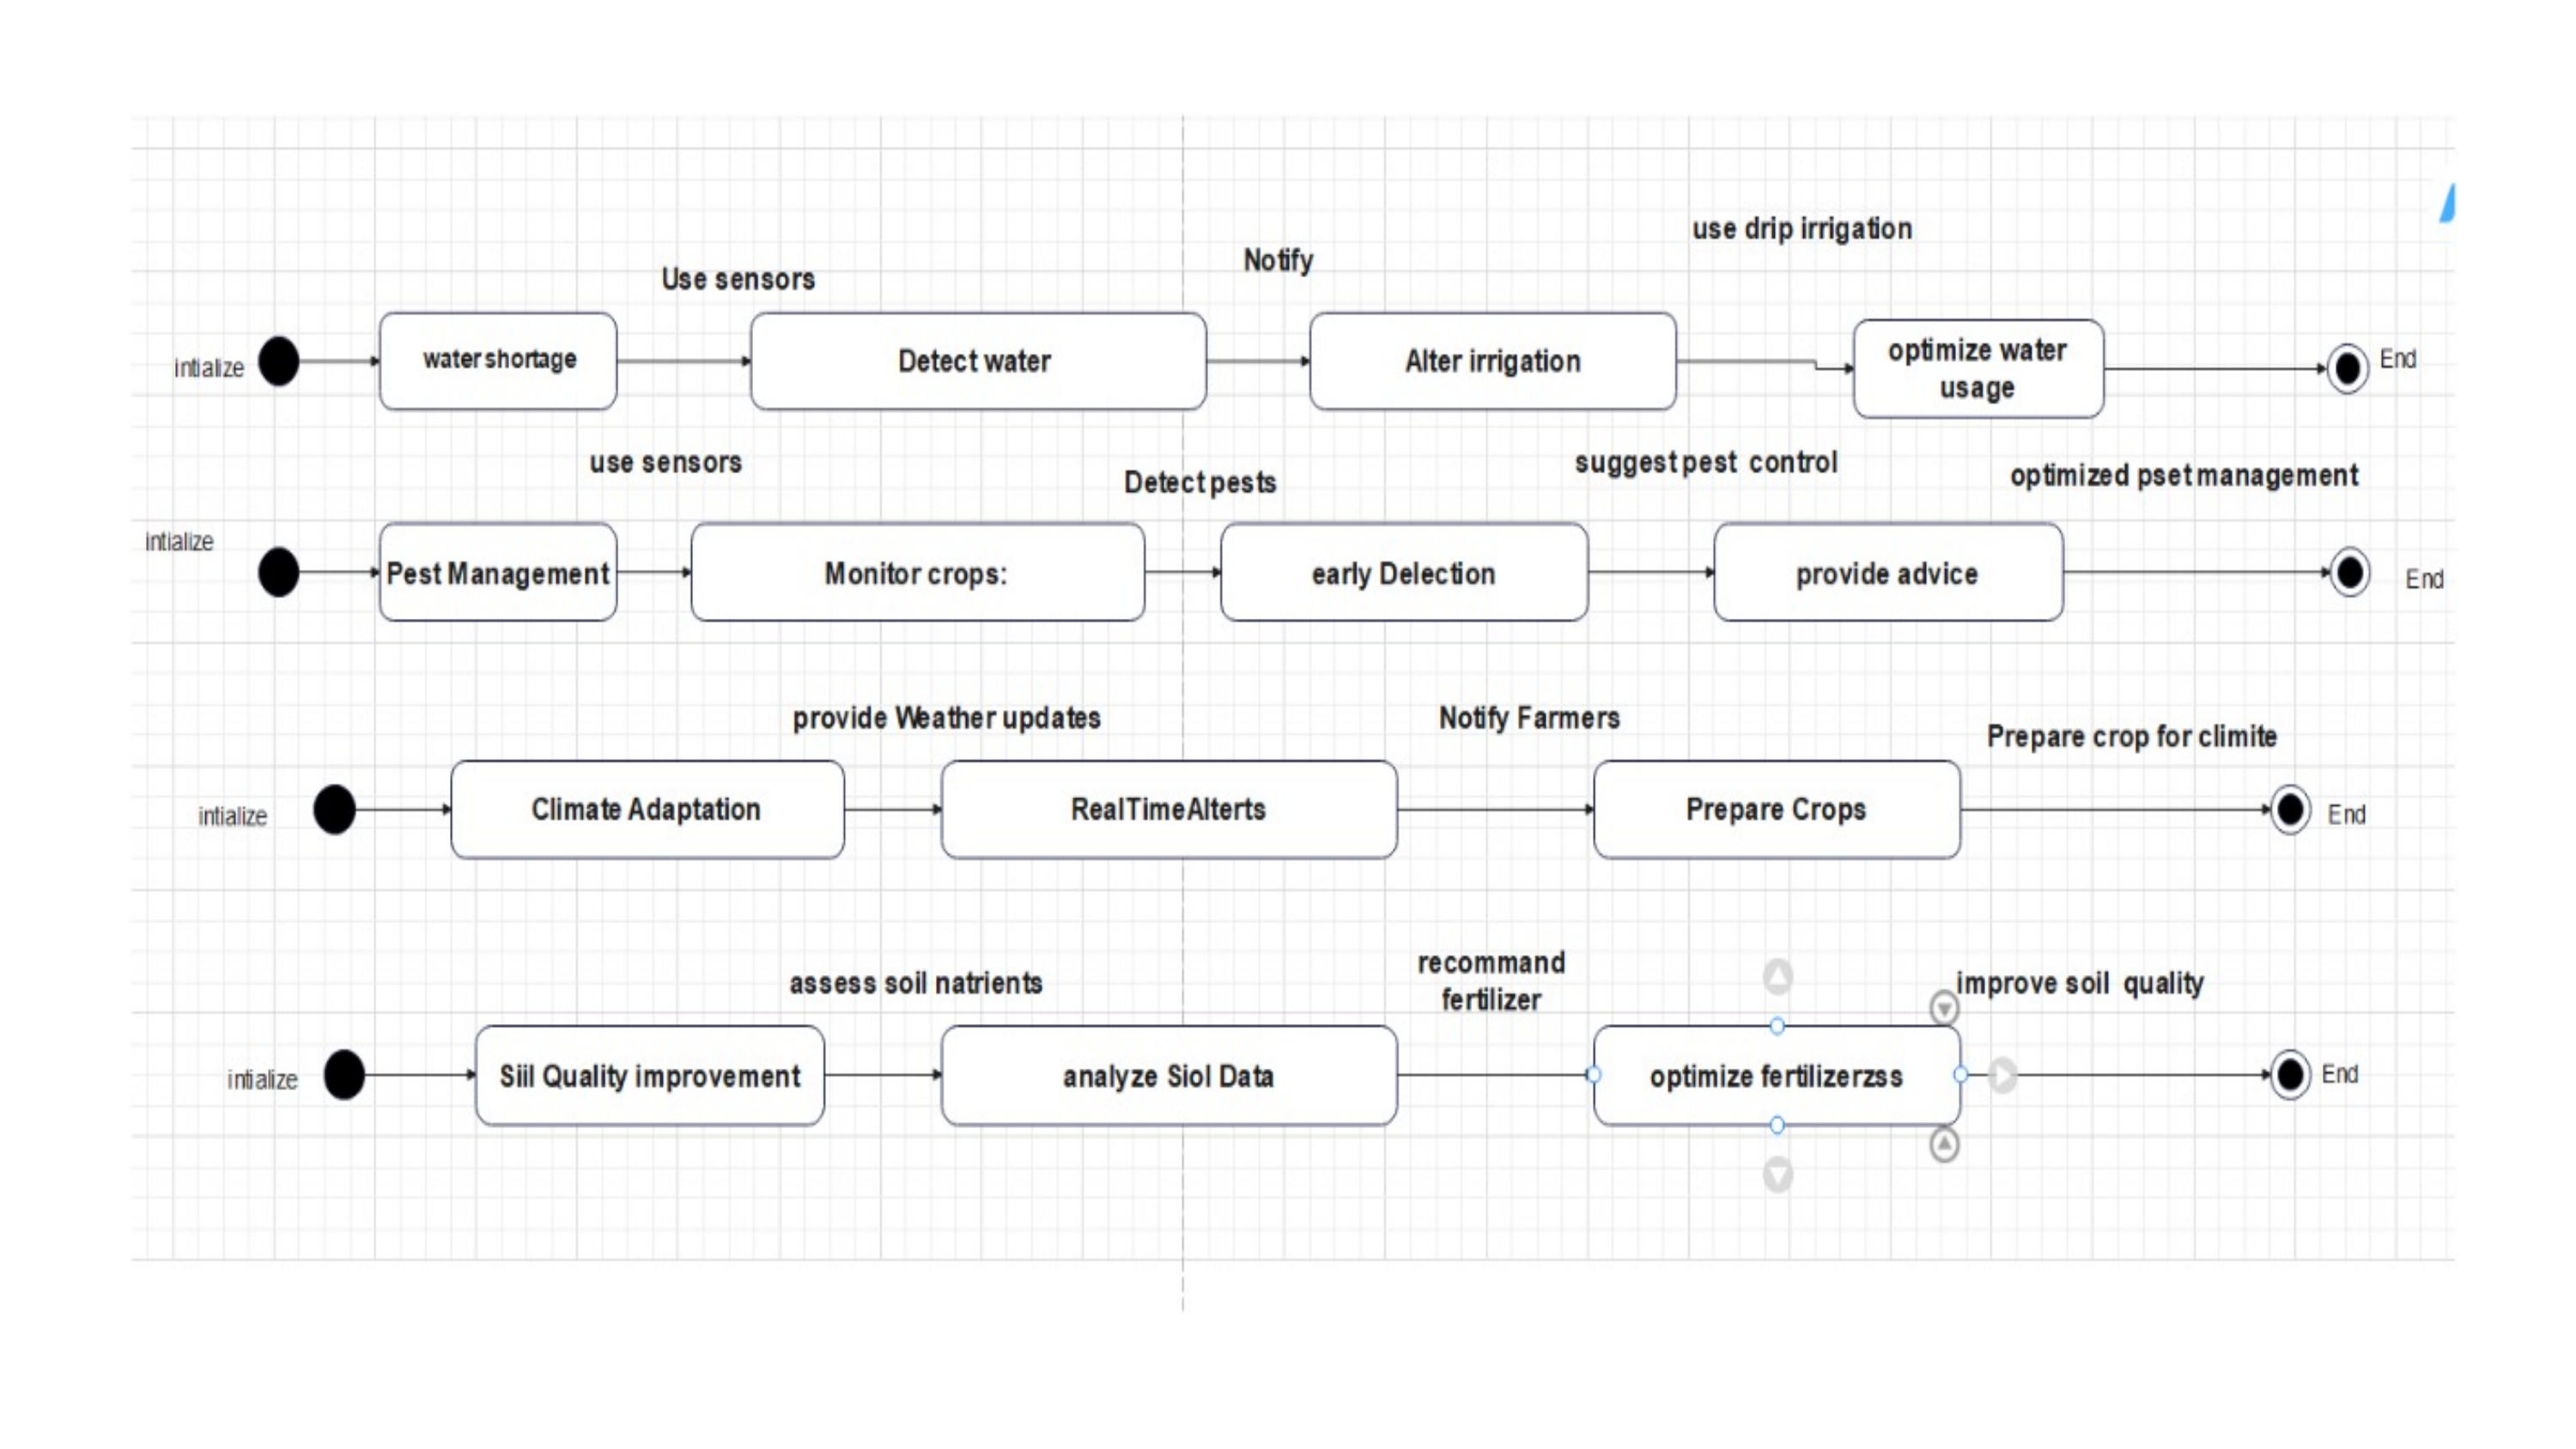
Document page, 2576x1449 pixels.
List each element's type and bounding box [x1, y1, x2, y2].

picture [128, 112, 2458, 1315]
